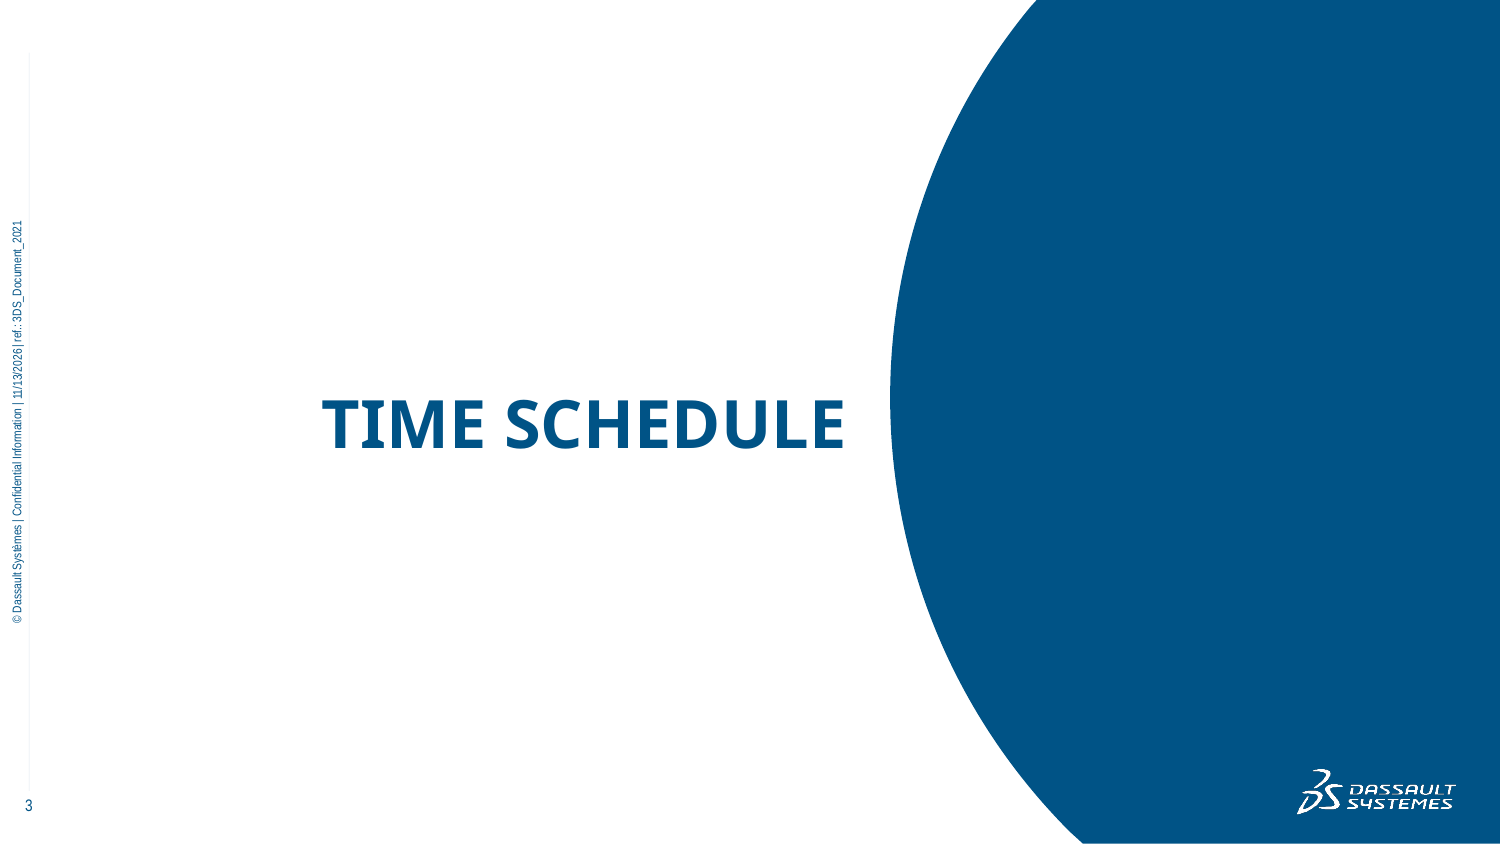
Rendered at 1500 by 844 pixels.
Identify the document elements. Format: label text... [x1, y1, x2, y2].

title Time schedule [69, 341, 848, 503]
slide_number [9, 345, 25, 404]
picture [1293, 765, 1459, 818]
